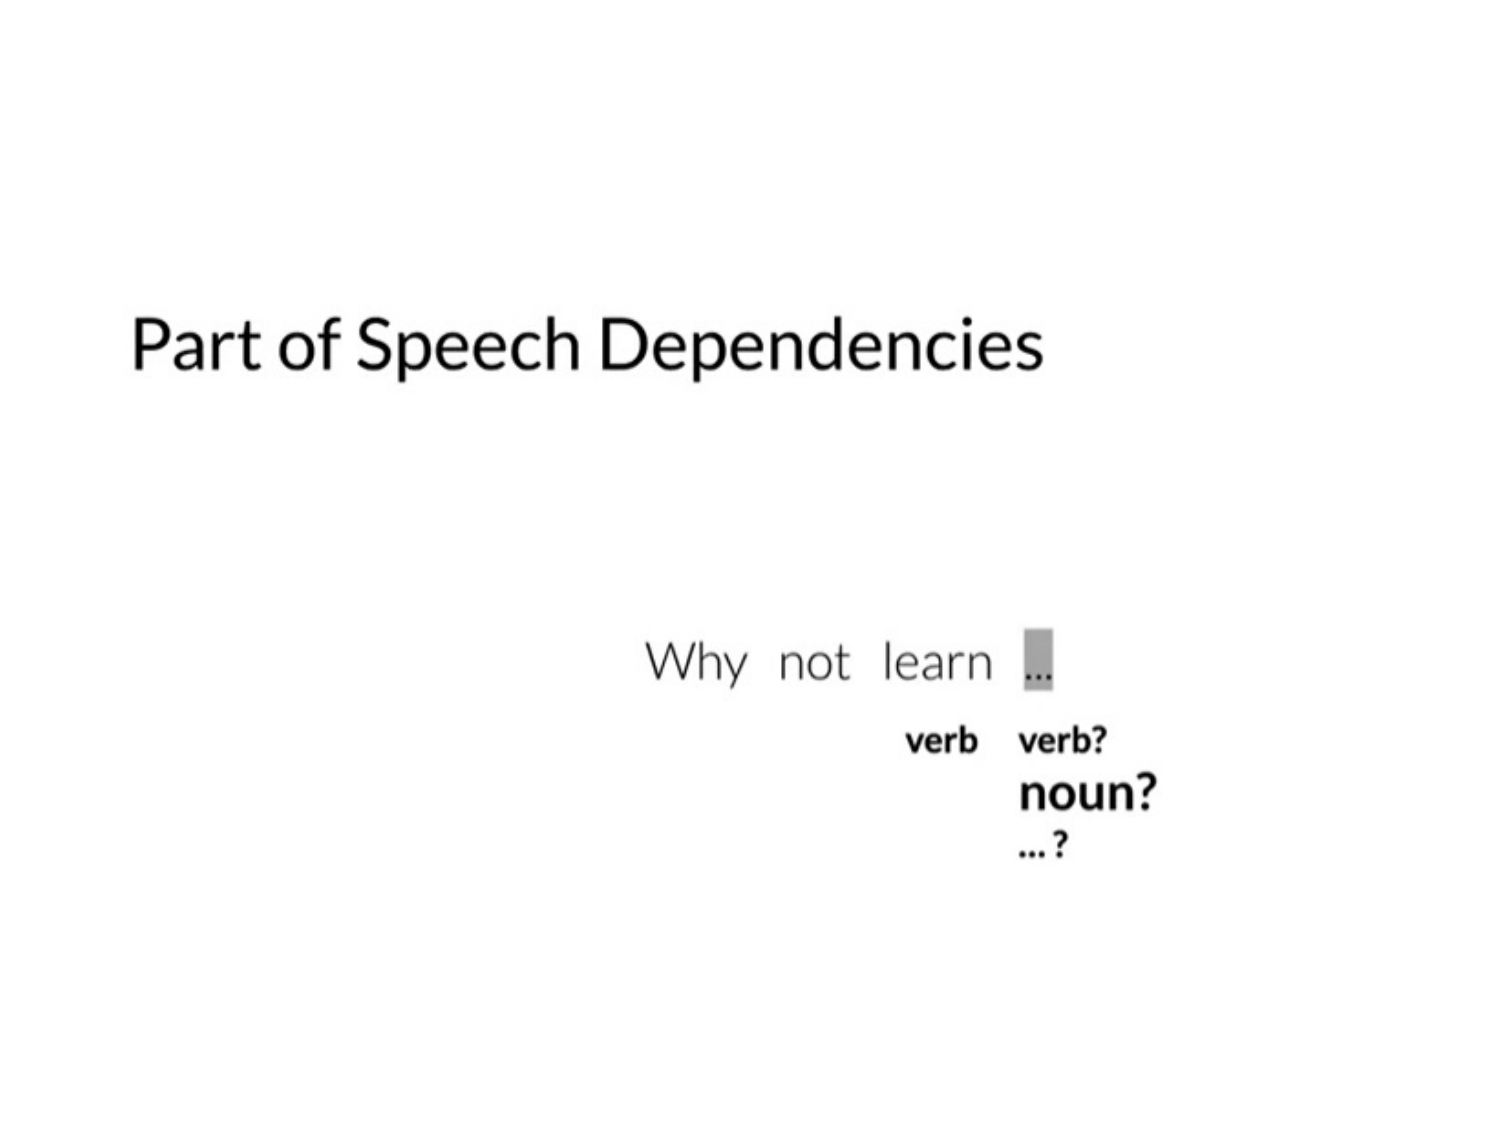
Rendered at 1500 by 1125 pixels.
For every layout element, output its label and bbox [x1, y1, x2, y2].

picture [113, 300, 1227, 913]
